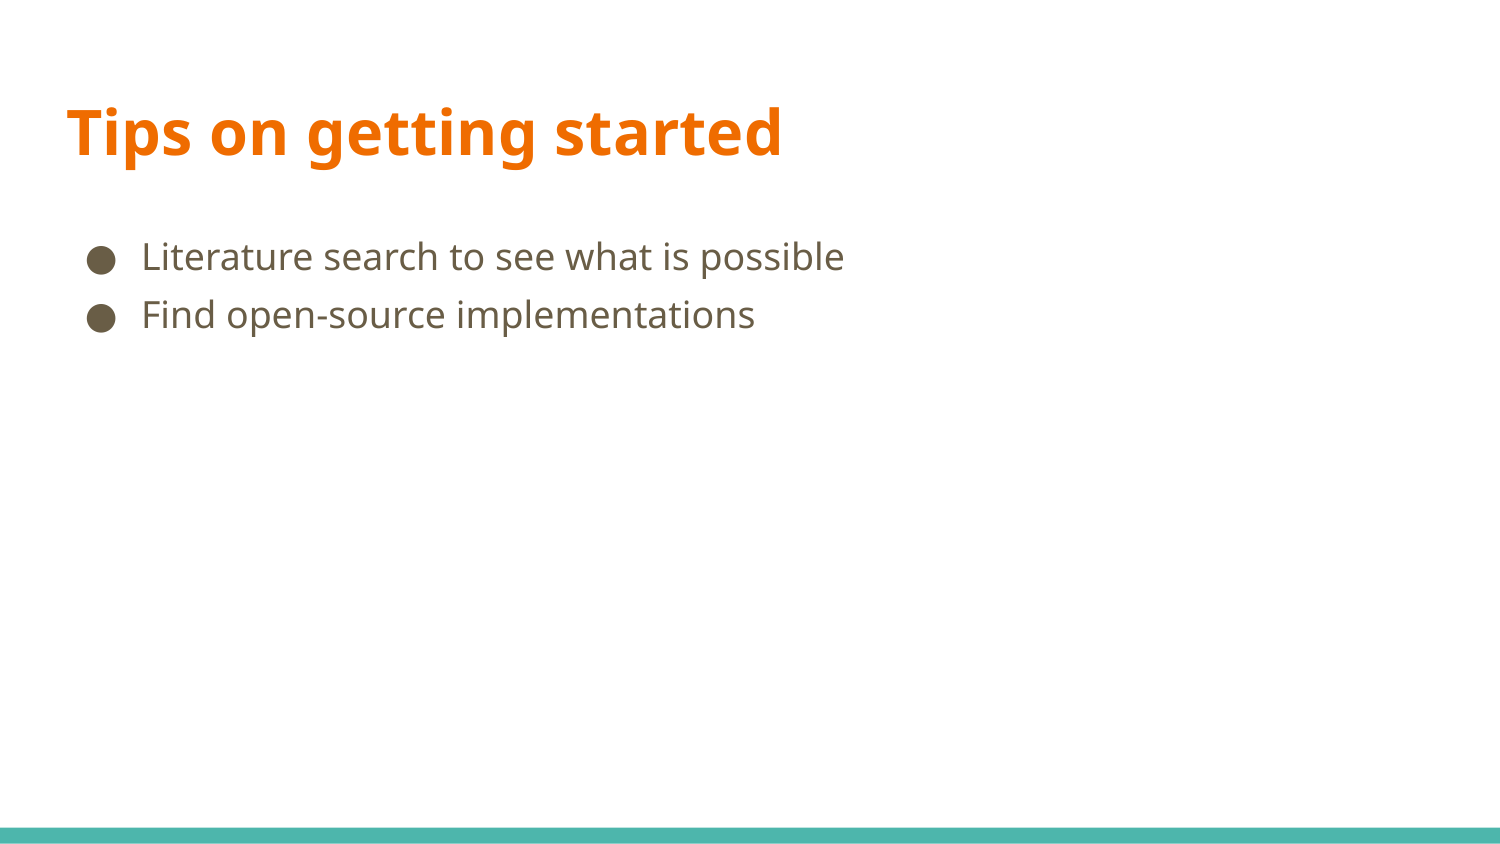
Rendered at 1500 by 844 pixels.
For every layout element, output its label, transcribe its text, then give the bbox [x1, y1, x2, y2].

list Literature search to see what is possible Find open-source implementations [51, 207, 1449, 750]
title Tips on getting started [51, 72, 1449, 189]
